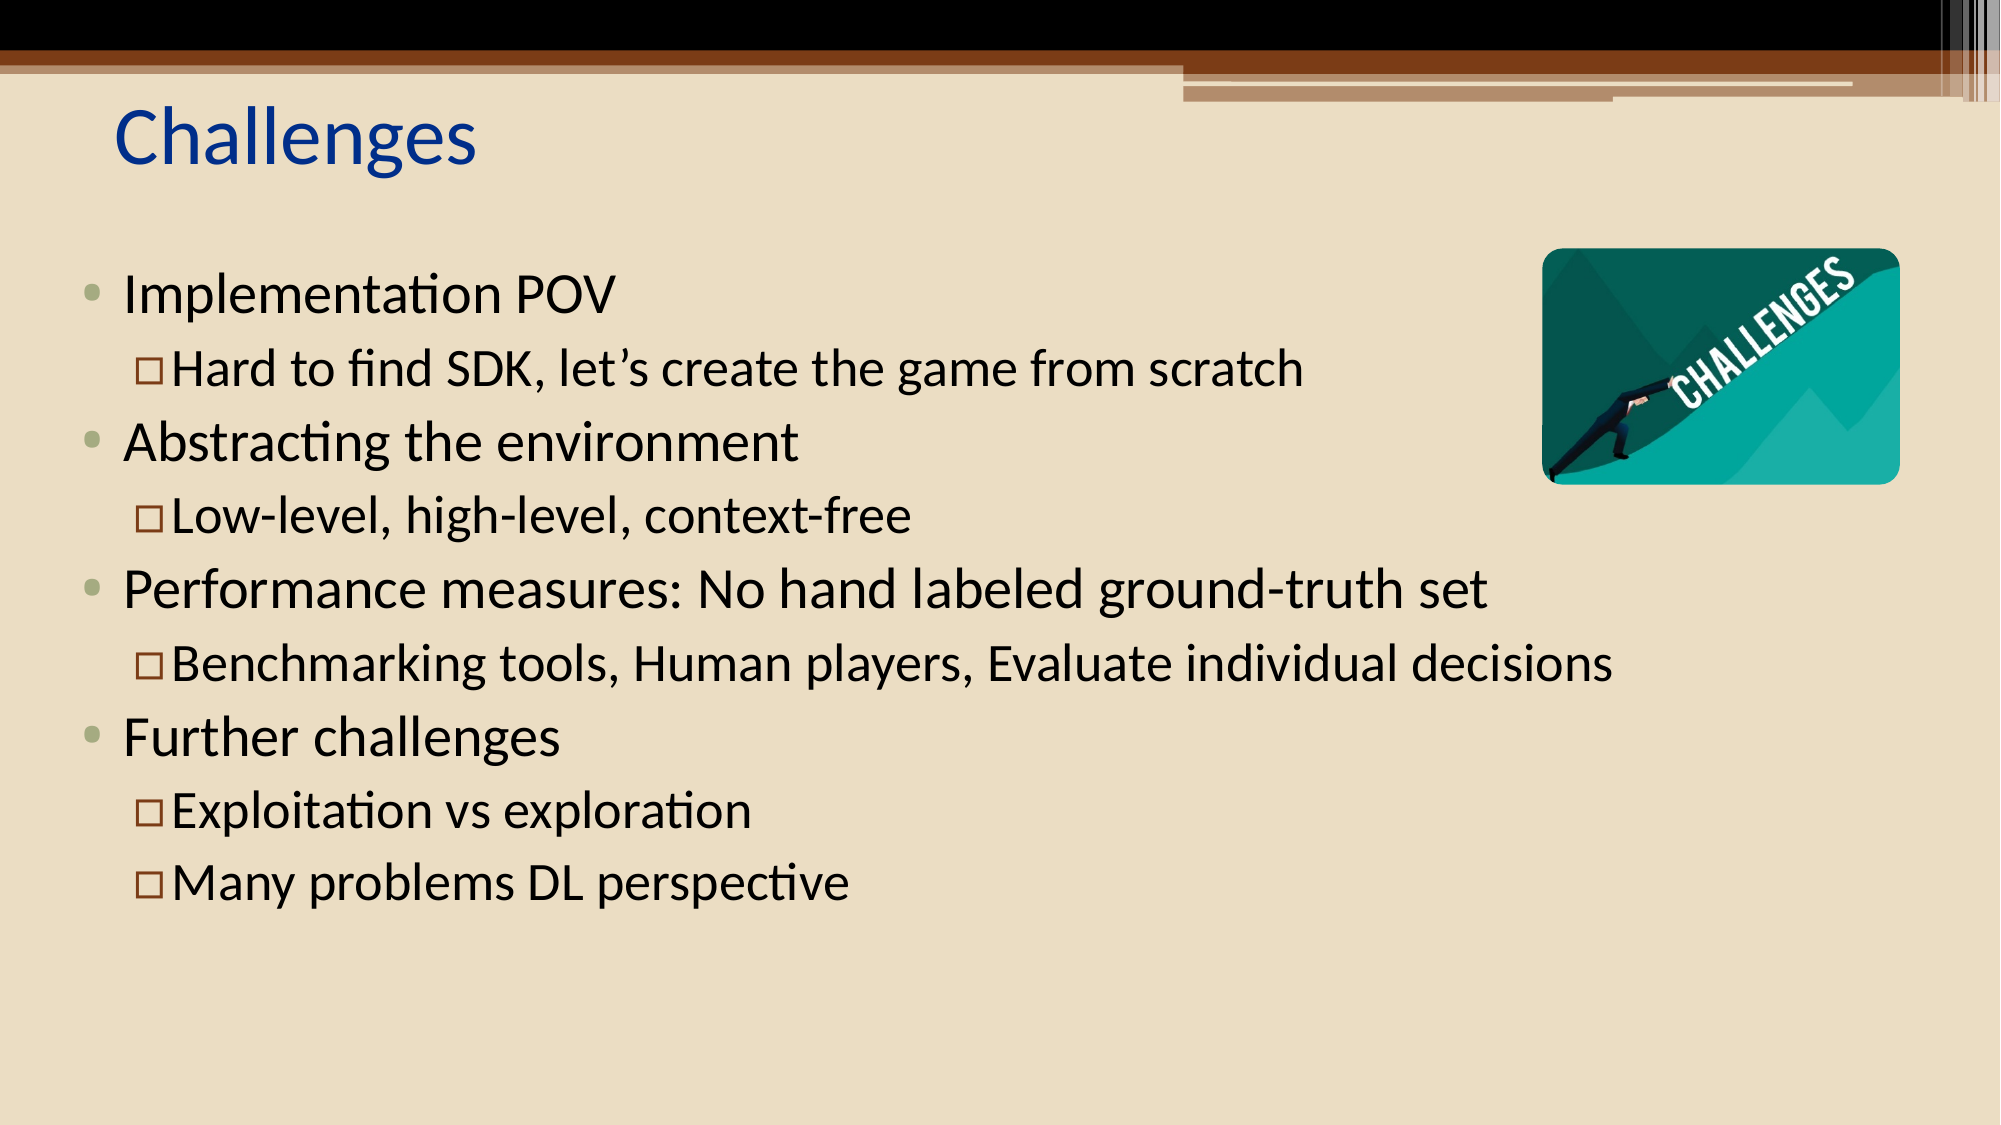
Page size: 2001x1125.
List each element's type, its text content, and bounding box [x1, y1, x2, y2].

title Challenges [99, 43, 1900, 219]
list Implementation POV Hard to find SDK, let’s create the game from scratch Abstracting the environment Low-level, high-level, context-free Performance measures: No hand labeled ground-truth set Benchmarking tools, Human players, Evaluate individual decisions Further challenges Exploitation vs exploration Many problems DL perspective [48, 248, 1647, 1107]
picture [1542, 248, 1900, 485]
